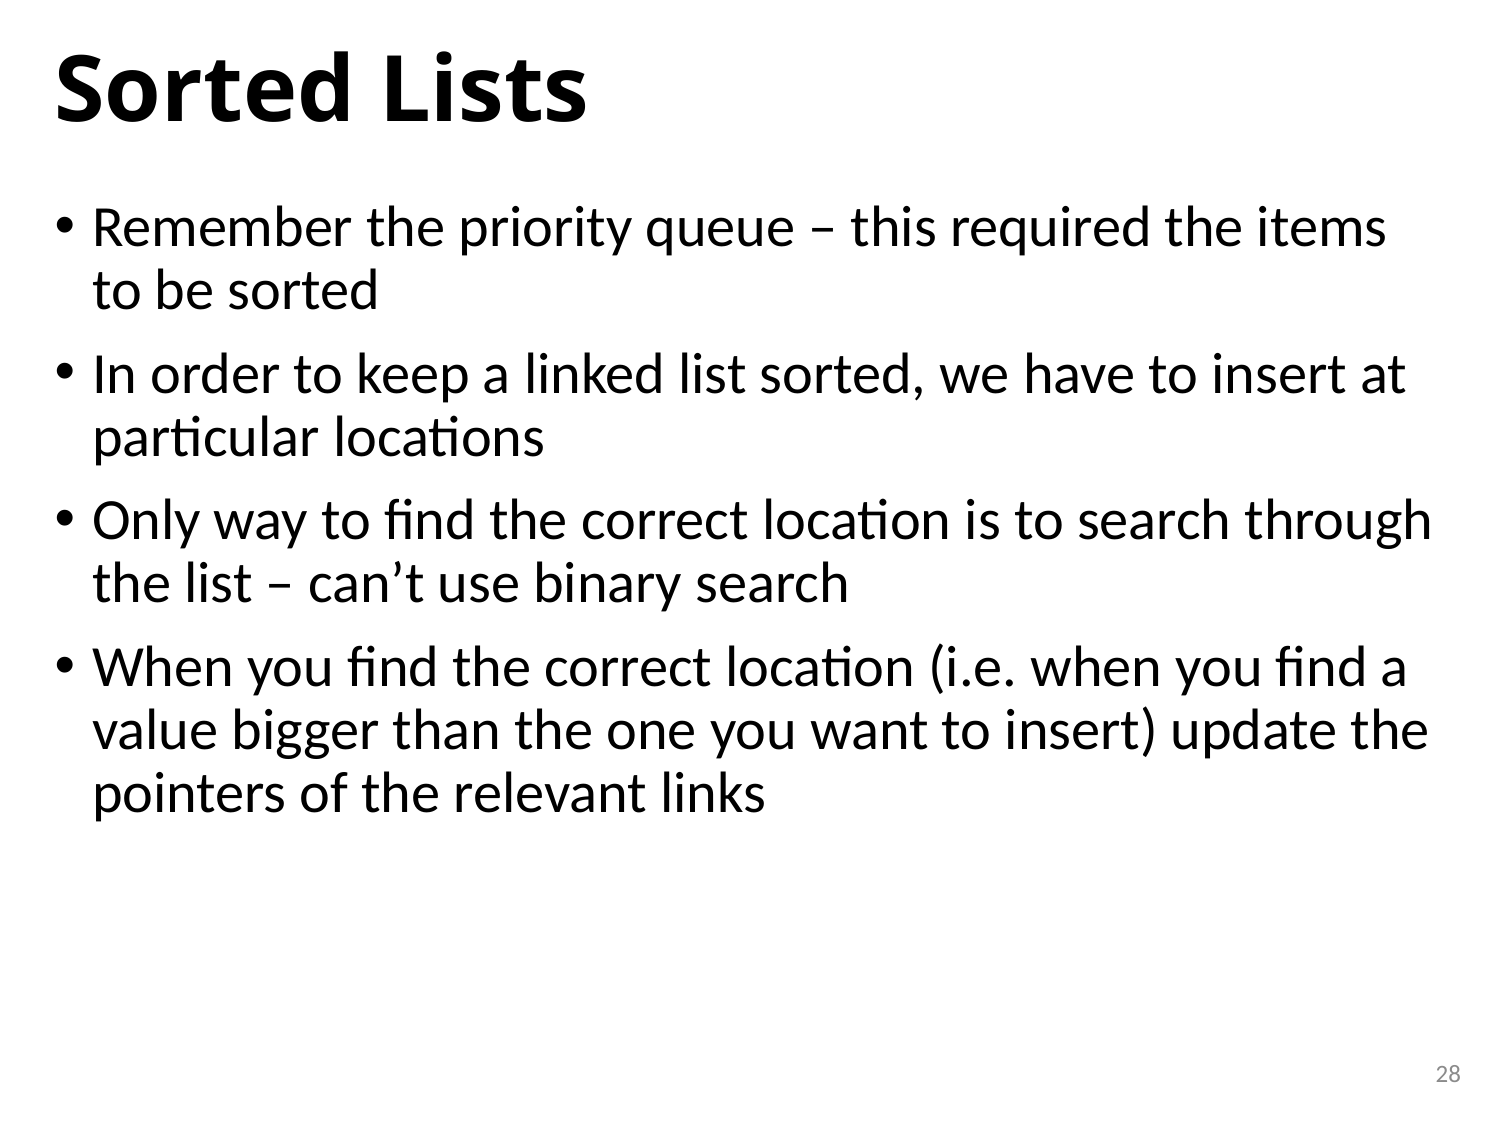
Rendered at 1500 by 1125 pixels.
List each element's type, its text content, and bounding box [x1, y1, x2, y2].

title Sorted Lists [39, 22, 1461, 161]
list Remember the priority queue – this required the items to be sorted In order to keep a linked list sorted, we have to insert at particular locations Only way to find the correct location is to search through the list – can’t use binary search When you find the correct location (i.e. when you find a value bigger than the one you want to insert) update the pointers of the relevant links [39, 188, 1461, 1085]
slide_number 28 [1138, 1042, 1477, 1103]
